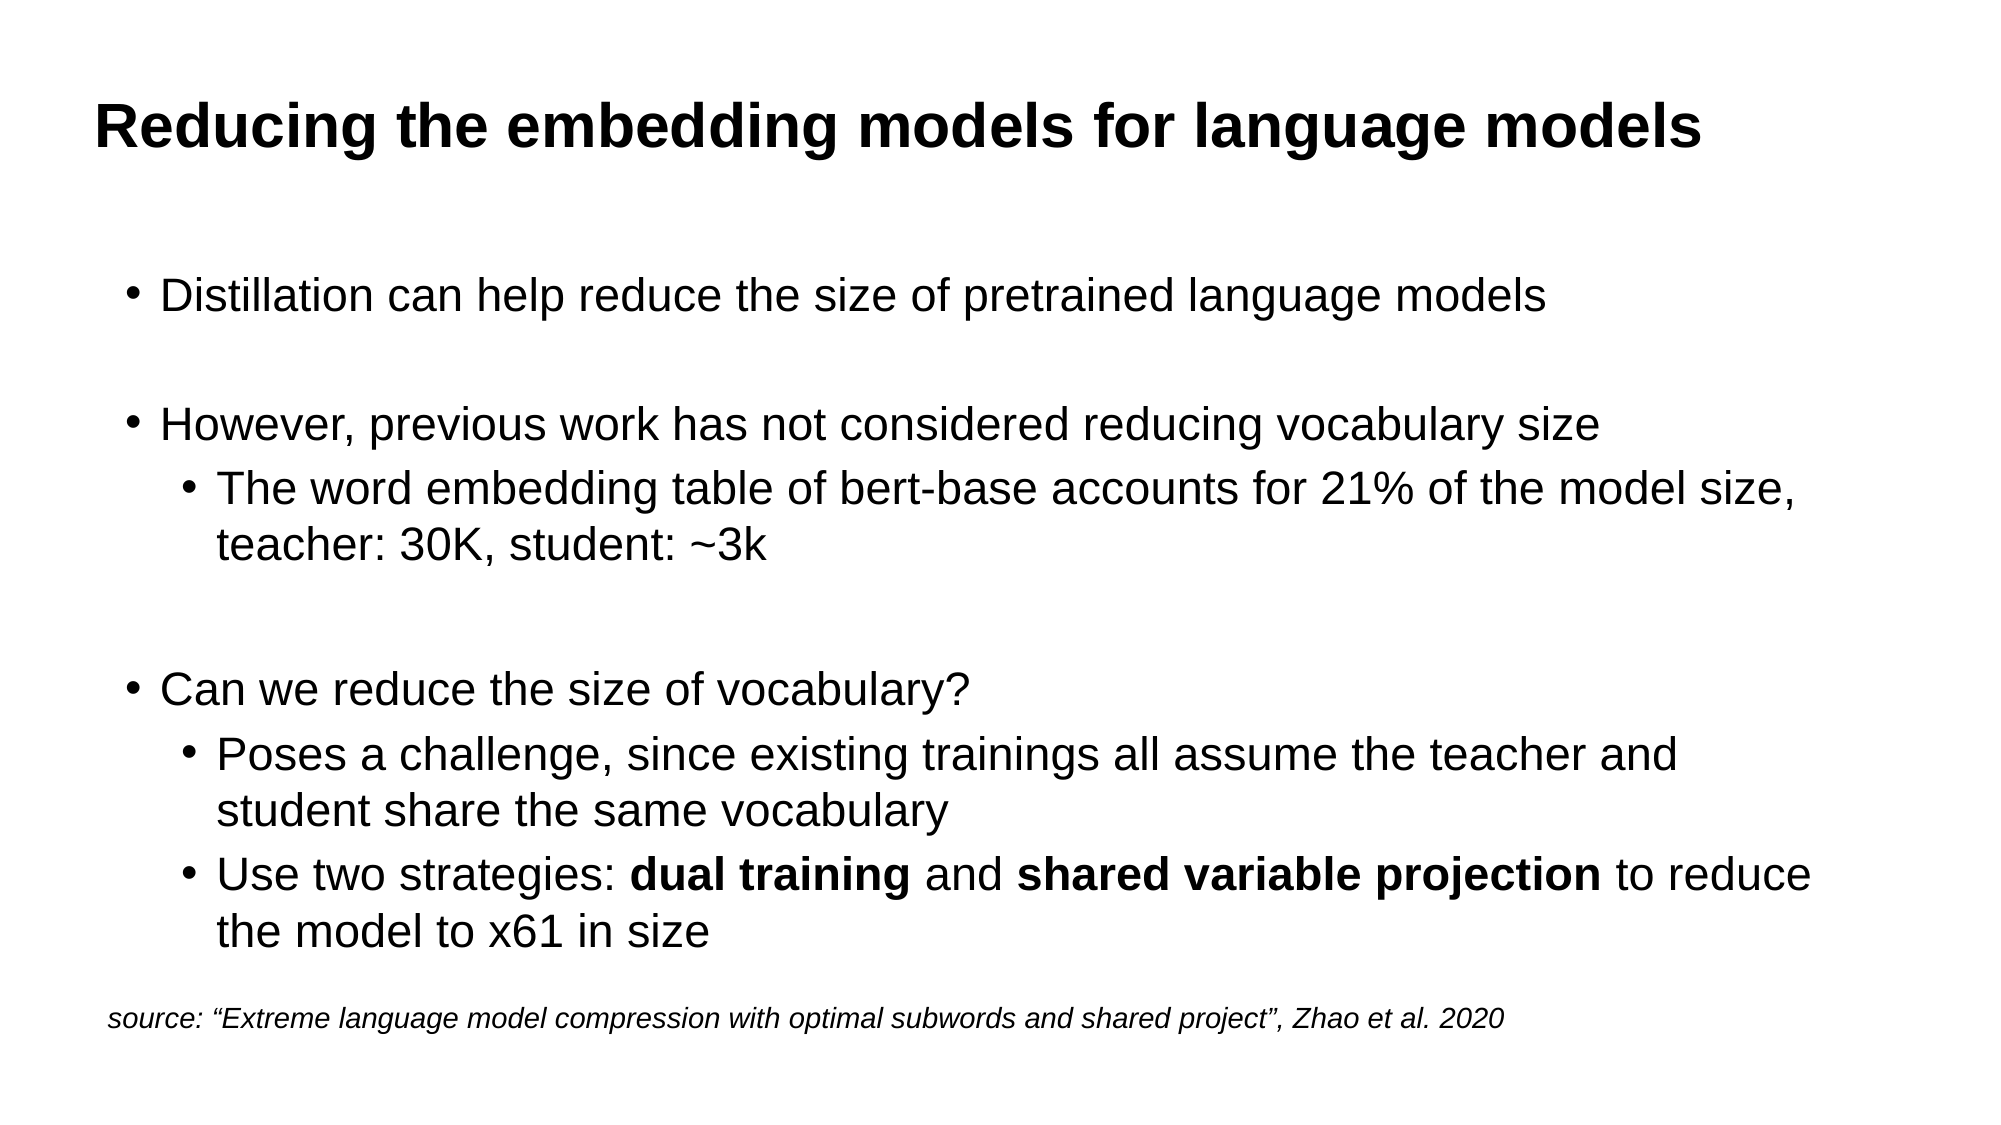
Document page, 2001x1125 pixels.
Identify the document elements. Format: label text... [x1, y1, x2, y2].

text_box source: “Extreme language model compression with optimal subwords and shared project”, Zhao et al. 2020 [104, 996, 1555, 1038]
list Distillation can help reduce the size of pretrained language models However, previous work has not considered reducing vocabulary size The word embedding table of bert-base accounts for 21% of the model size, teacher: 30K, student: ~3k Can we reduce the size of vocabulary? Poses a challenge, since existing trainings all assume the teacher and student share the same vocabulary Use two strategies: dual training and shared variable projection to reduce the model to x61 in size [121, 261, 1836, 930]
text_box Reducing the embedding models for language models [91, 82, 1759, 194]
